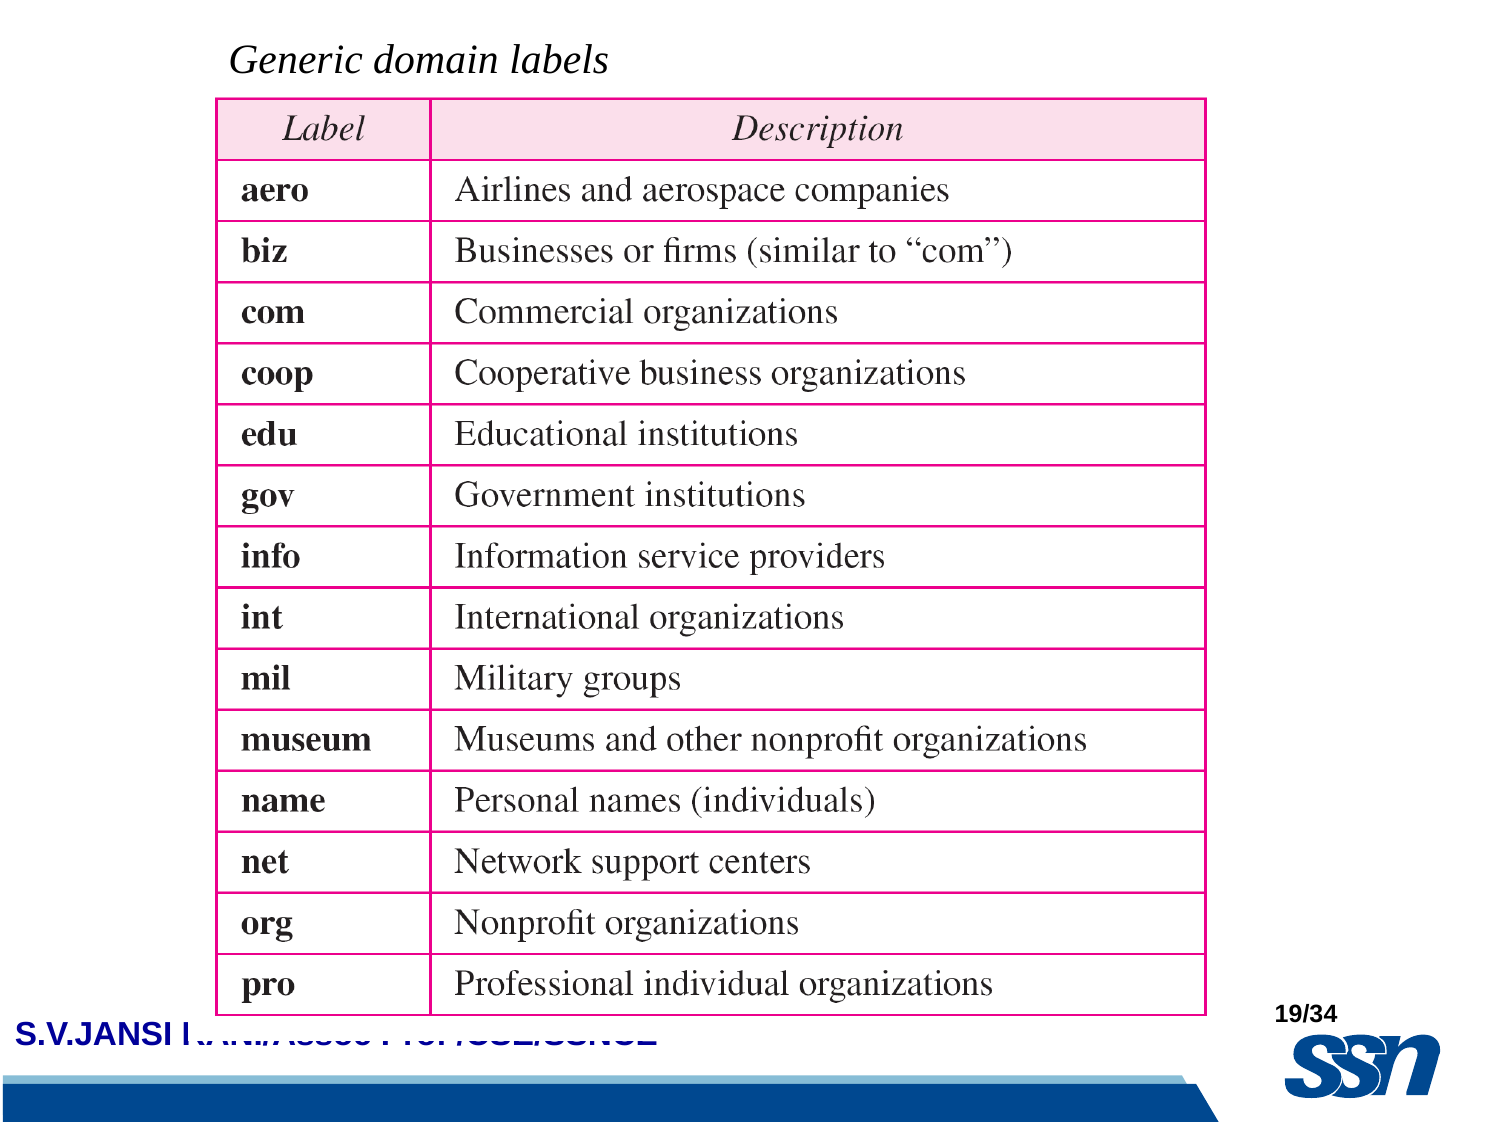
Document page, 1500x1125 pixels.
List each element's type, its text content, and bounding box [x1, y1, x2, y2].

picture [188, 87, 1226, 1041]
text_box Generic domain labels [213, 24, 625, 85]
